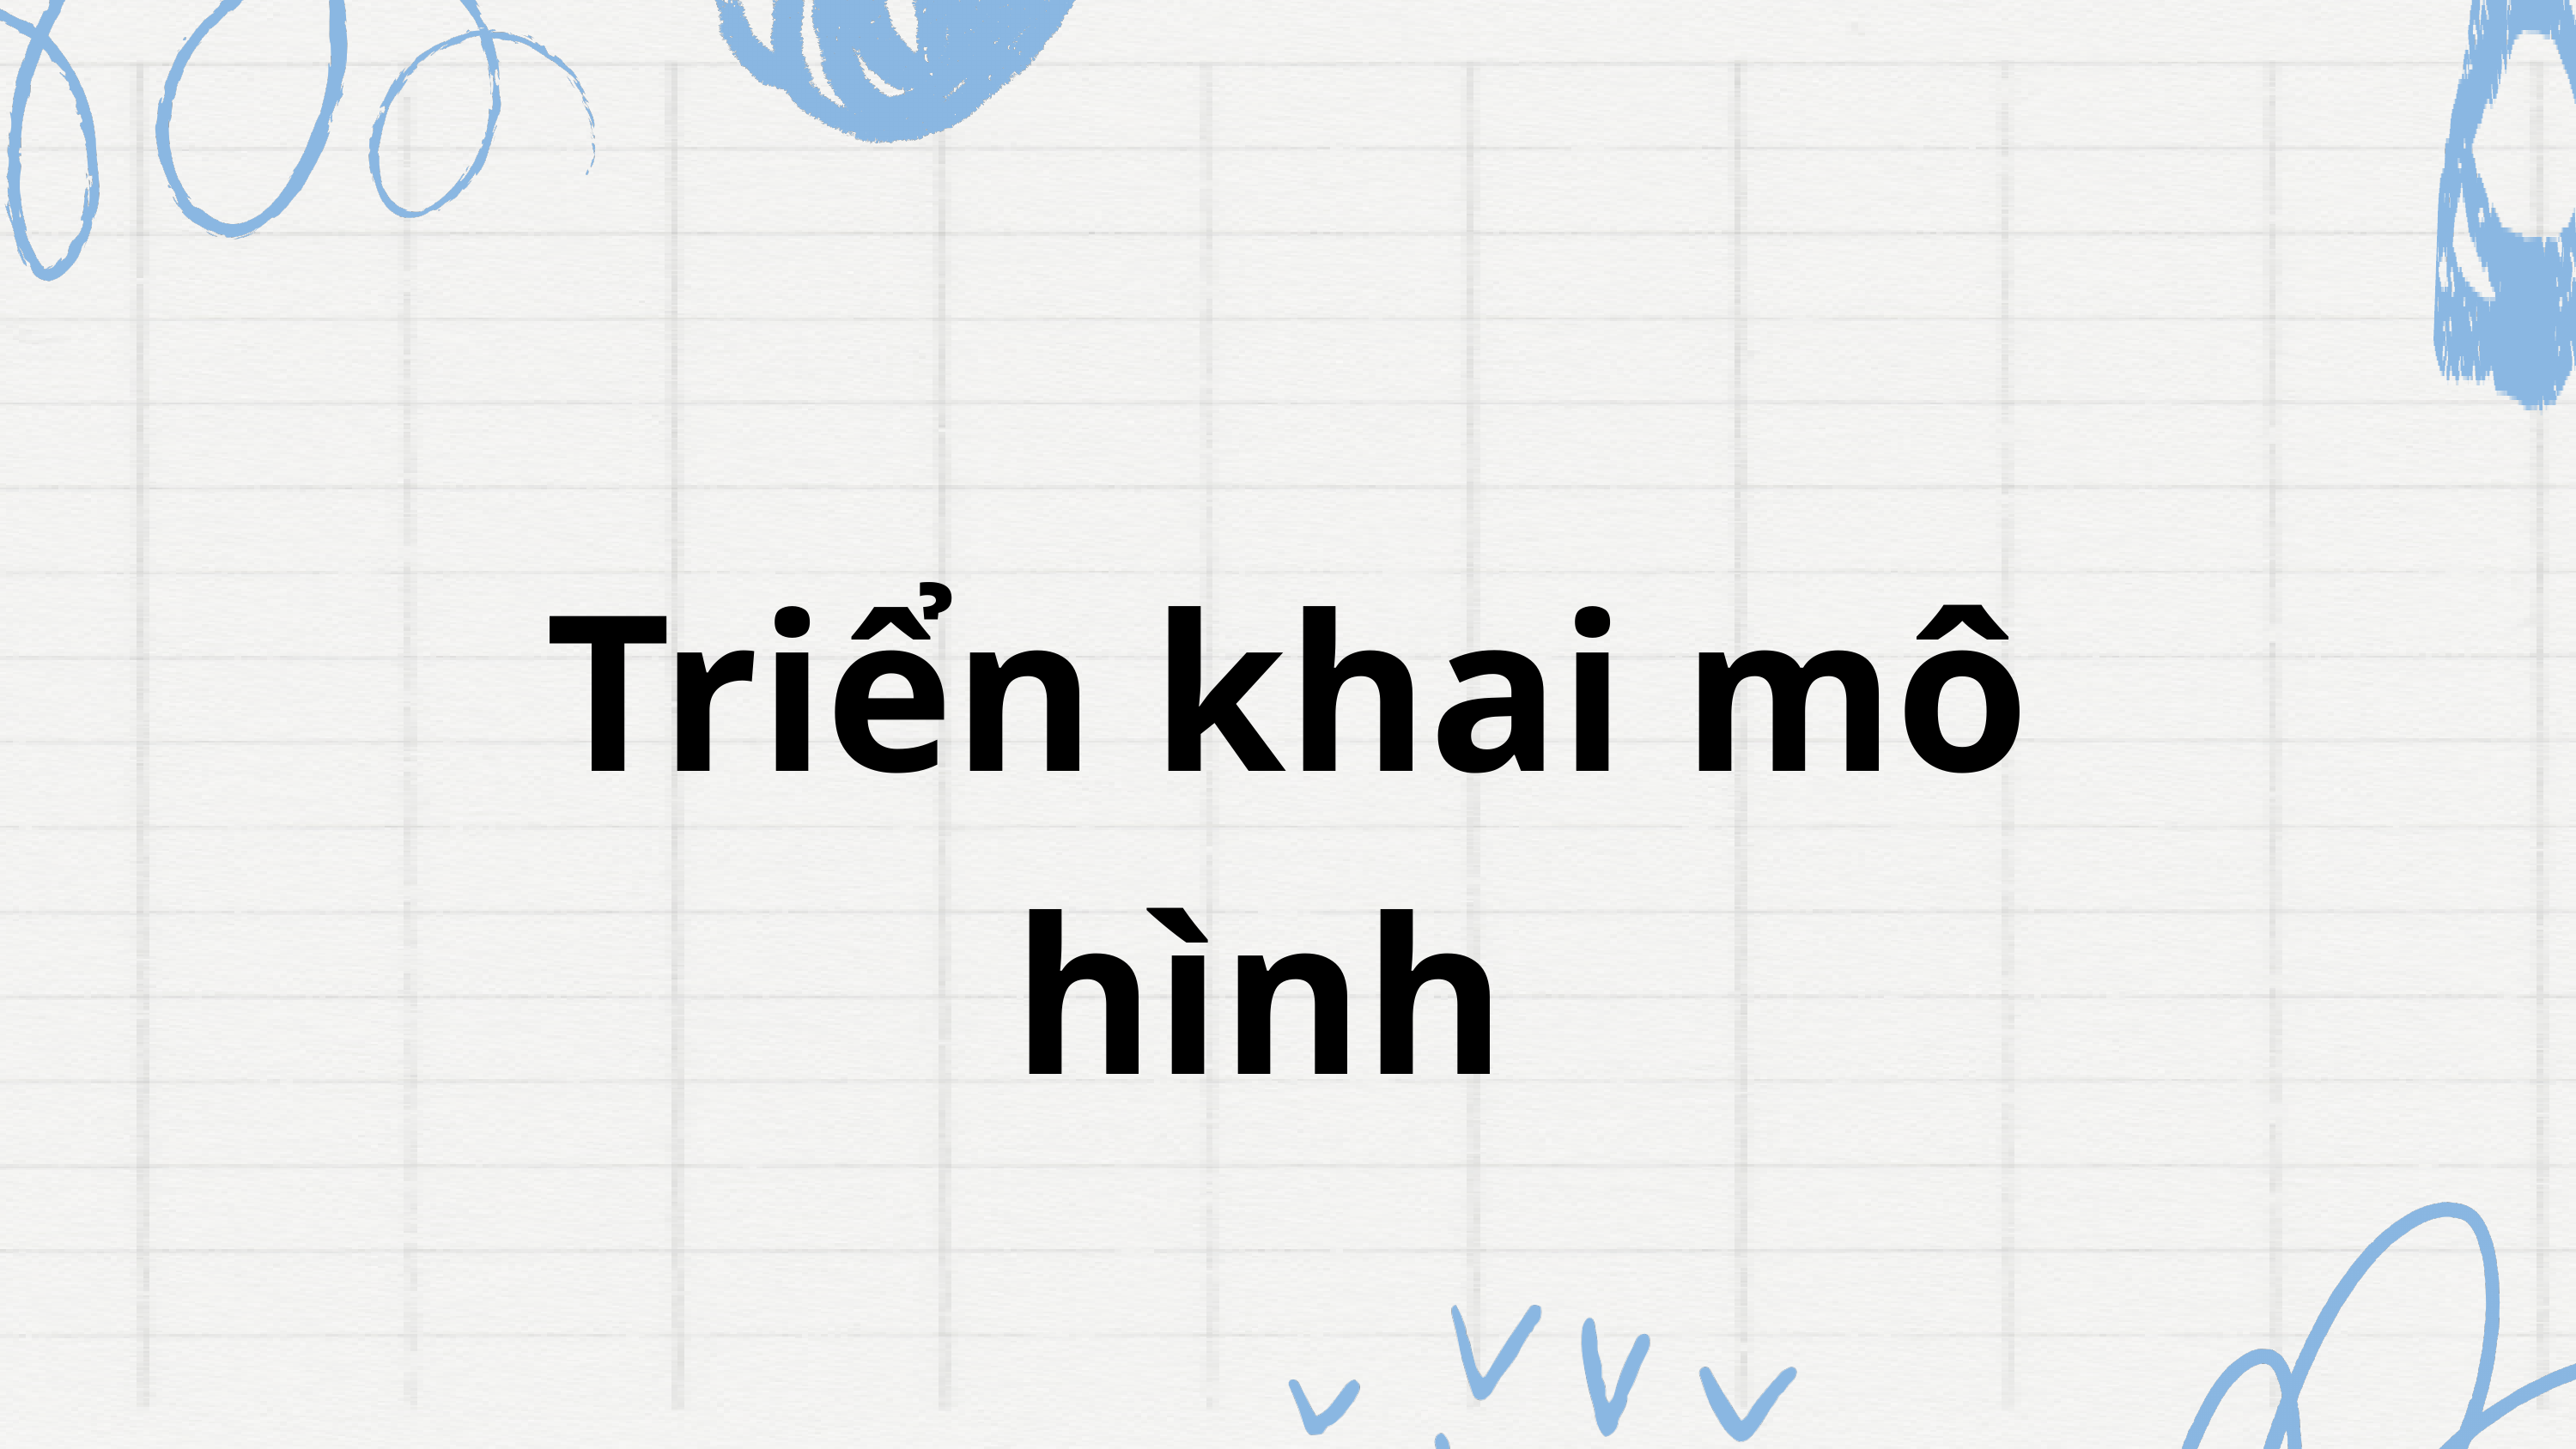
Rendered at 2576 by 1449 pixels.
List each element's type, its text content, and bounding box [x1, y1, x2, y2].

text_box [0, 0, 2576, 1449]
text_box [1288, 1303, 1862, 1449]
text_box Triển khai mô hình [366, 510, 2210, 1119]
text_box [2162, 1202, 2576, 1449]
text_box [704, 0, 1113, 145]
text_box [2431, 0, 2576, 419]
text_box [0, 0, 596, 282]
